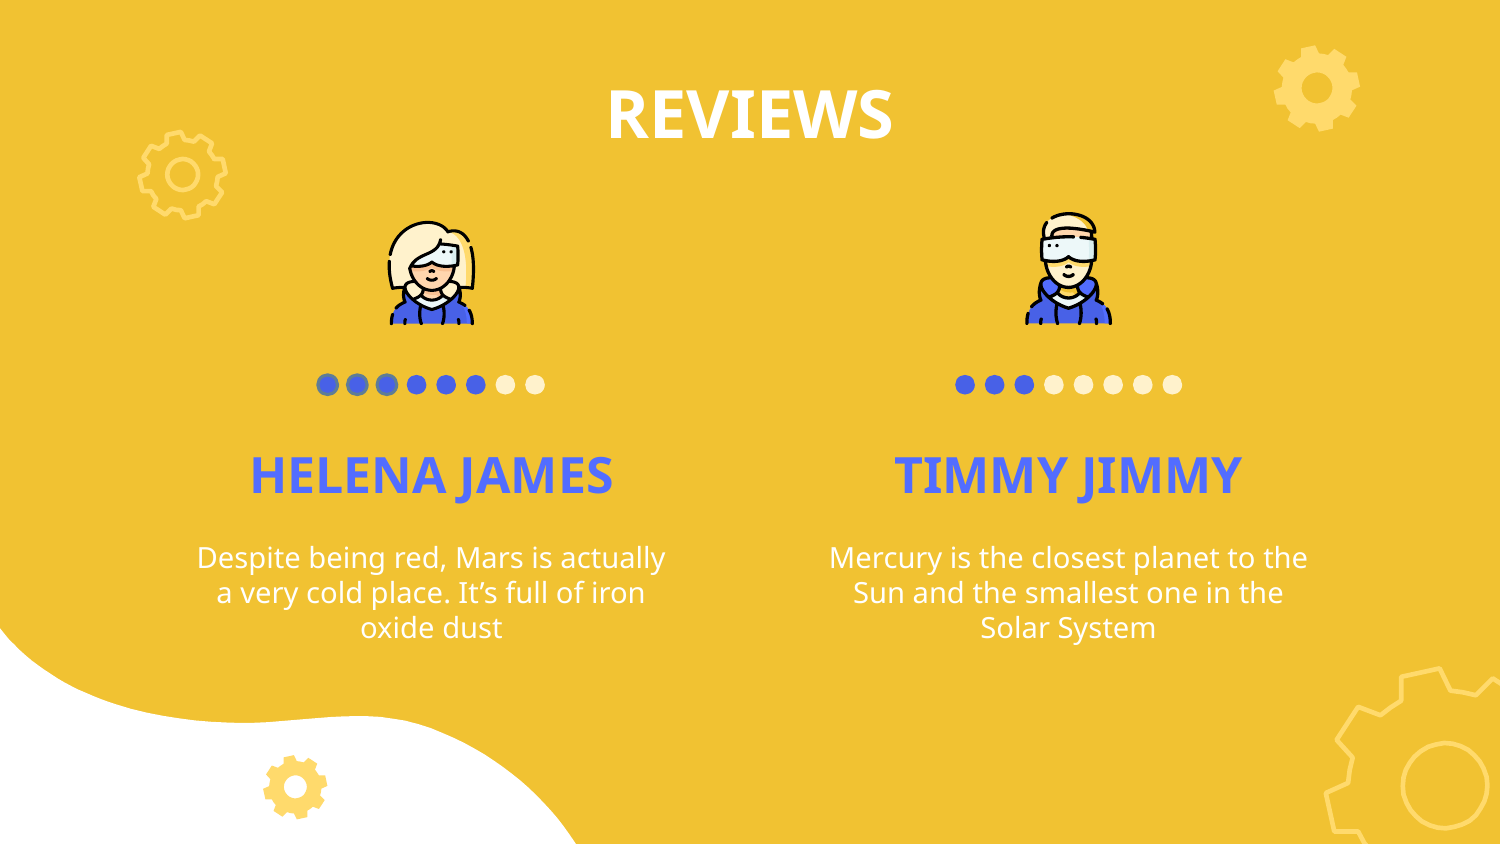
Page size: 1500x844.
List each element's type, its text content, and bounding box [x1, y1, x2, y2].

text_box [465, 374, 486, 395]
text_box [1073, 374, 1094, 395]
title HELENA JAMES [196, 428, 667, 516]
title REVIEWS [118, 57, 1382, 152]
text_box [436, 374, 456, 395]
text_box [347, 374, 368, 395]
text_box [525, 374, 545, 395]
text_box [1018, 209, 1118, 335]
subtitle Mercury is the closest planet to the Sun and the smallest one in the Solar System [813, 524, 1324, 692]
text_box [984, 374, 1005, 395]
text_box [1014, 374, 1035, 395]
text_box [381, 218, 480, 335]
title TIMMY JIMMY [833, 428, 1304, 516]
text_box [377, 374, 397, 395]
text_box [495, 374, 516, 395]
text_box [317, 374, 338, 395]
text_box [1024, 211, 1113, 326]
text_box [1132, 374, 1153, 395]
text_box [387, 220, 476, 326]
text_box [1044, 374, 1064, 395]
text_box [955, 374, 975, 395]
text_box [1103, 374, 1123, 395]
subtitle Despite being red, Mars is actually a very cold place. It’s full of iron oxide dust [176, 524, 687, 692]
text_box [406, 374, 427, 395]
text_box [1162, 374, 1183, 395]
